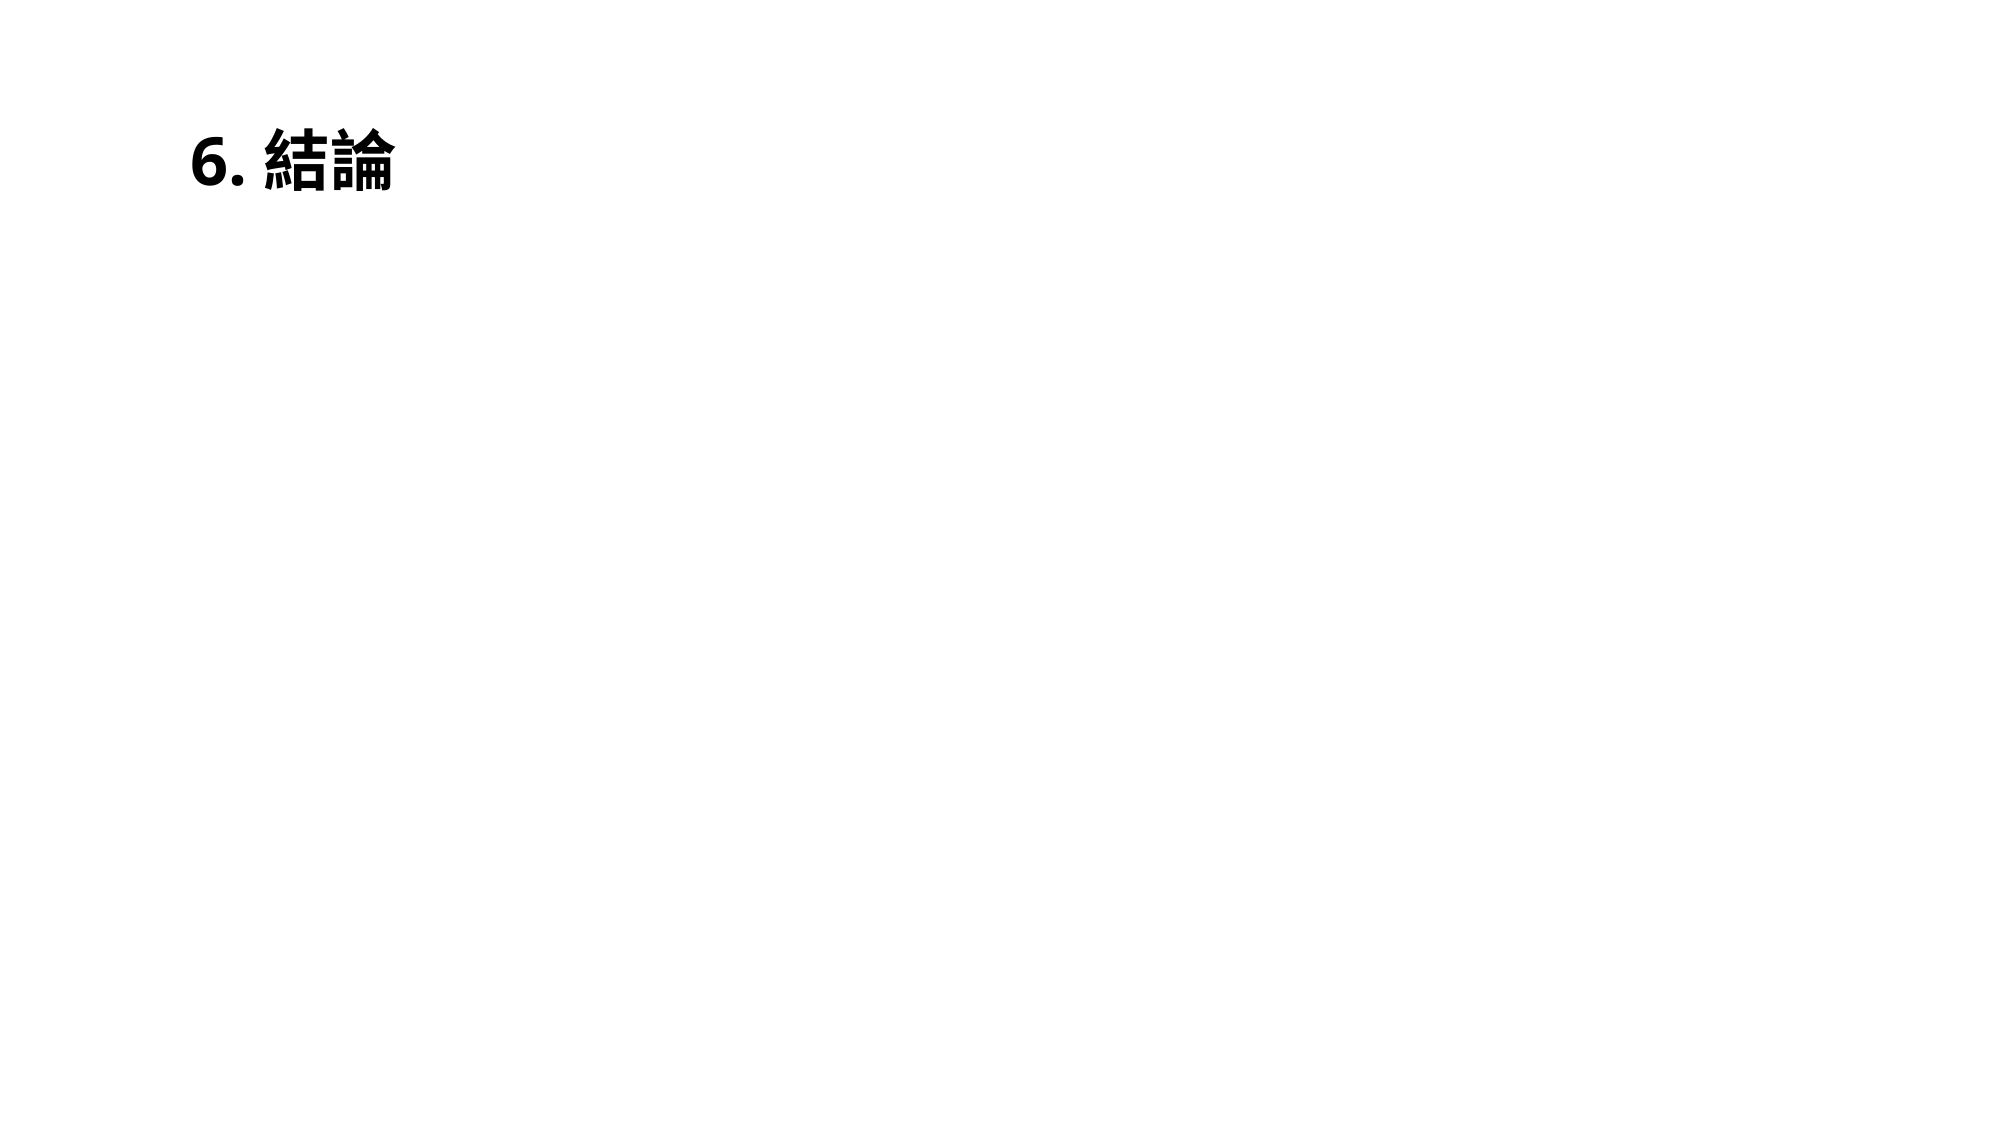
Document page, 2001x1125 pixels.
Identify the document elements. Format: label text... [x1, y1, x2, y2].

title 6.結論 [175, 50, 1634, 208]
